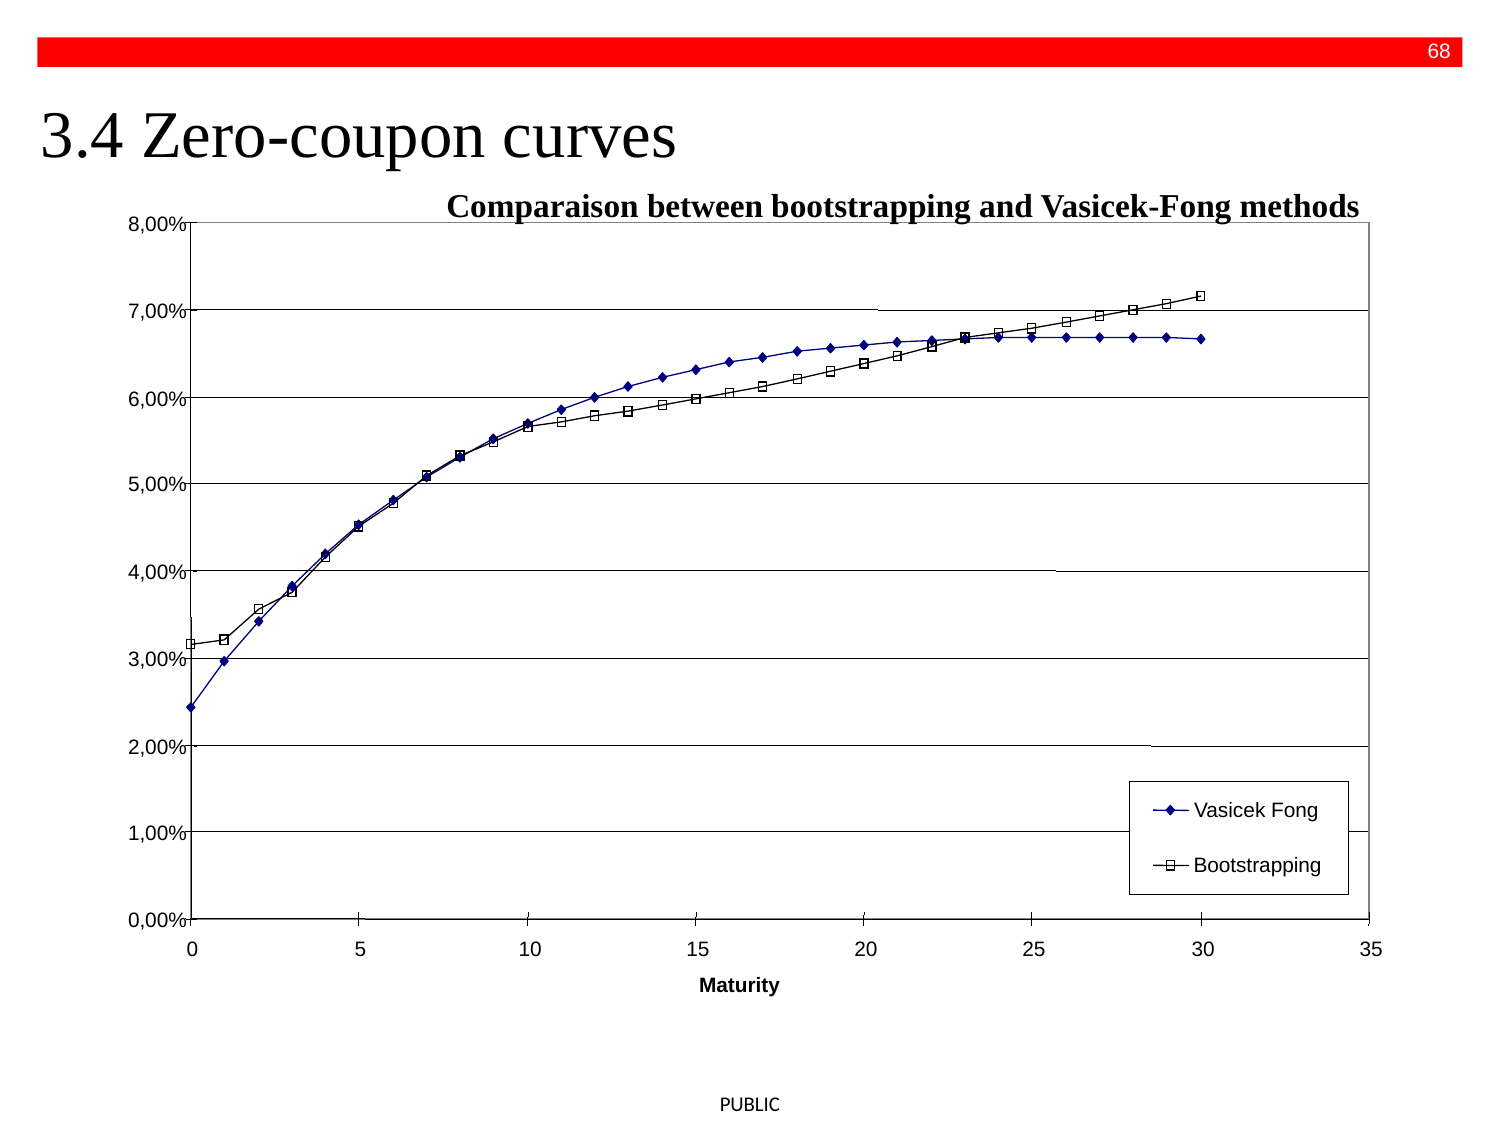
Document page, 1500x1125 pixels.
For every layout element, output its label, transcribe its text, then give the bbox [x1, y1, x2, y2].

text_box [1197, 291, 1205, 301]
text_box 6,00% [128, 385, 188, 411]
footer [512, 1042, 988, 1103]
text_box [1129, 333, 1137, 343]
text_box [826, 366, 835, 377]
text_box 3.4 Zero-coupon curves [25, 83, 1500, 179]
text_box [190, 222, 1369, 919]
text_box [590, 411, 599, 421]
text_box [927, 342, 936, 352]
text_box [489, 437, 498, 447]
text_box [658, 400, 667, 410]
text_box 4,00% [128, 558, 188, 584]
text_box [1027, 323, 1036, 334]
text_box [557, 405, 566, 415]
text_box [557, 417, 566, 427]
text_box [220, 656, 229, 666]
text_box [1027, 334, 1036, 343]
text_box [1062, 333, 1071, 343]
text_box 35 [1359, 935, 1383, 962]
text_box 2,00% [128, 733, 188, 759]
text_box [1062, 317, 1071, 327]
text_box [1197, 334, 1205, 344]
text_box [254, 604, 263, 614]
text_box [961, 333, 969, 343]
text_box [623, 381, 633, 392]
text_box [758, 352, 767, 363]
text_box [893, 351, 901, 361]
text_box [691, 394, 700, 404]
text_box [1171, 296, 1197, 307]
text_box [826, 343, 835, 353]
text_box [288, 587, 297, 597]
text_box Bootstrapping [1193, 851, 1322, 877]
text_box [1162, 333, 1171, 343]
text_box [725, 357, 734, 367]
text_box 25 [1022, 935, 1046, 962]
text_box 5 [354, 935, 367, 962]
text_box [254, 616, 263, 626]
text_box [590, 392, 599, 403]
text_box 15 [686, 935, 710, 962]
text_box [725, 388, 734, 398]
text_box [220, 635, 229, 645]
text_box [658, 372, 667, 382]
text_box [1166, 860, 1175, 871]
text_box [186, 639, 195, 649]
text_box [321, 552, 330, 562]
text_box [927, 335, 936, 342]
text_box [859, 359, 868, 369]
text_box Comparaison between bootstrapping and Vasicek-Fong methods [446, 184, 1362, 225]
text_box 10 [518, 935, 542, 962]
text_box [793, 374, 802, 384]
text_box [623, 406, 633, 416]
text_box [288, 581, 297, 587]
text_box [1095, 333, 1104, 343]
text_box 0,00% [128, 906, 188, 932]
text_box [1166, 805, 1175, 815]
text_box [893, 337, 901, 347]
text_box [859, 340, 868, 350]
text_box [523, 421, 532, 432]
text_box [758, 381, 767, 392]
text_box 8,00% [128, 210, 188, 236]
text_box 1,00% [128, 819, 188, 845]
text_box 0 [186, 935, 199, 962]
text_box [793, 346, 802, 356]
text_box 20 [854, 935, 878, 962]
text_box [1162, 299, 1171, 309]
text_box 30 [1191, 935, 1215, 962]
text_box 5,00% [128, 471, 188, 497]
text_box [455, 451, 464, 461]
text_box Vasicek Fong [1194, 796, 1319, 822]
text_box [422, 471, 431, 481]
text_box [1129, 781, 1349, 895]
text_box [194, 267, 1373, 964]
text_box 3,00% [128, 646, 188, 672]
text_box Maturity [699, 971, 781, 997]
text_box [994, 338, 1002, 343]
text_box [195, 304, 1164, 644]
text_box [1129, 305, 1137, 315]
text_box [1095, 311, 1104, 321]
text_box [193, 337, 1197, 706]
text_box [354, 521, 363, 531]
text_box [994, 328, 1003, 338]
text_box 7,00% [128, 297, 188, 323]
text_box [389, 498, 398, 508]
text_box [691, 365, 701, 375]
text_box [186, 702, 195, 712]
